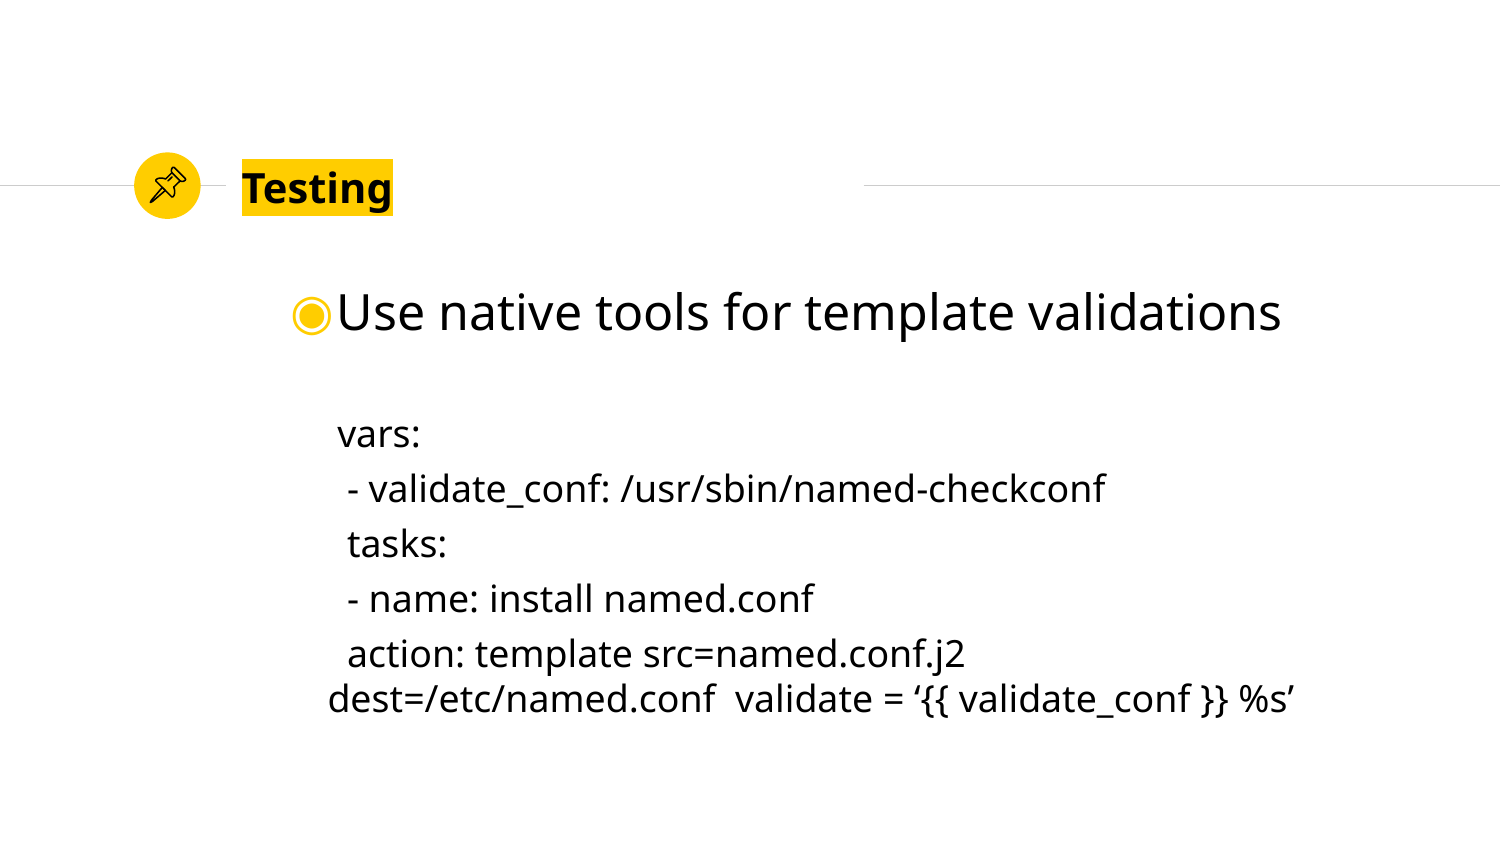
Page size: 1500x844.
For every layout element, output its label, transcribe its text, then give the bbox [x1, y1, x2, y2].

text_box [150, 166, 186, 203]
list Use native tools for template validations vars: - validate_conf: /usr/sbin/named-checkconf tasks: - name: install named.conf action: template src=named.conf.j2 dest=/etc/named.conf validate = ‘{{ validate_conf }} %s’ [237, 265, 1344, 776]
title Testing [226, 151, 863, 223]
